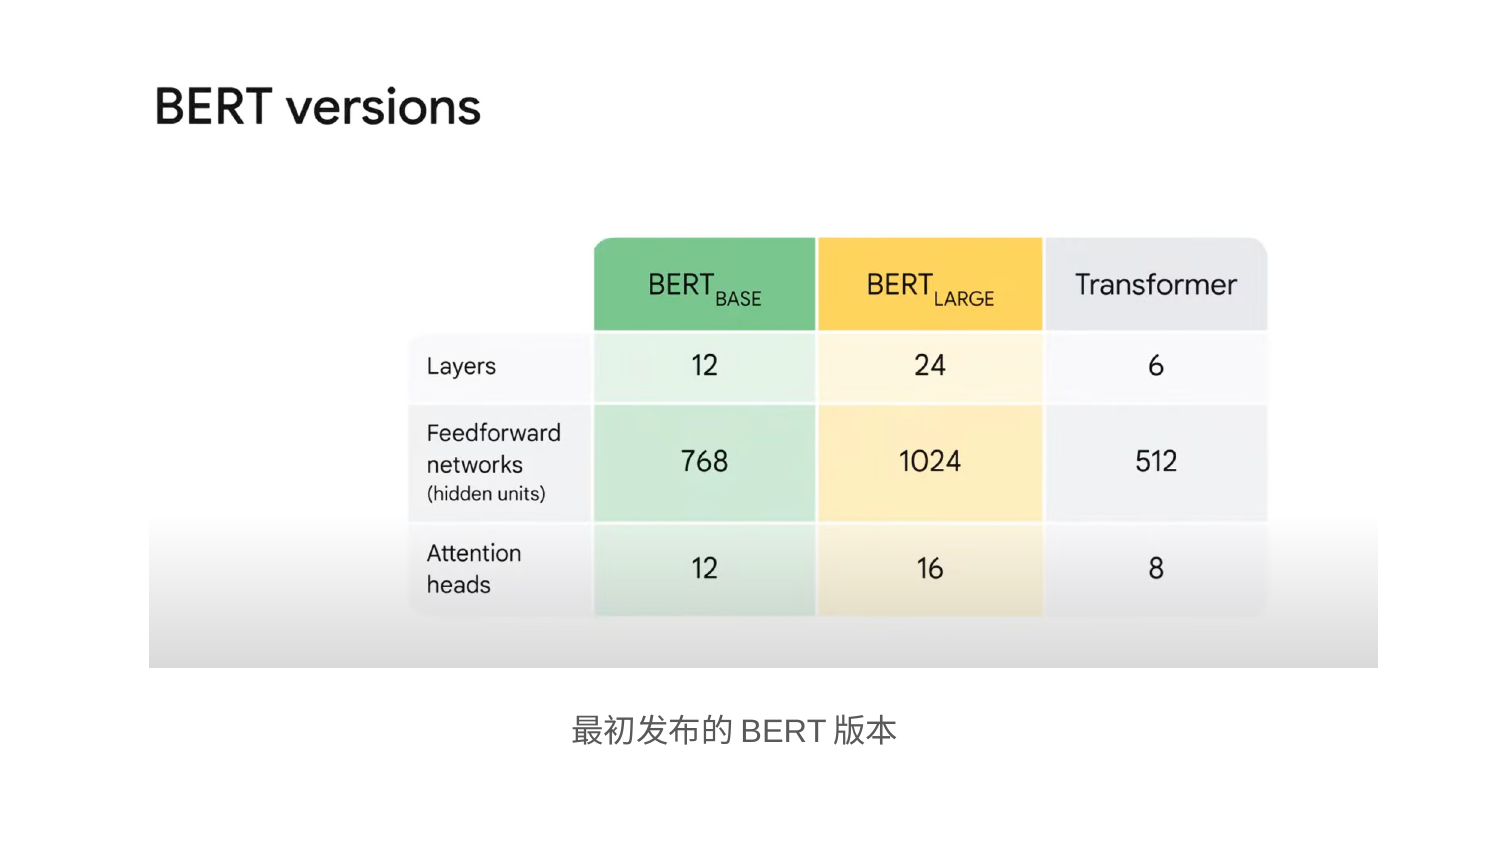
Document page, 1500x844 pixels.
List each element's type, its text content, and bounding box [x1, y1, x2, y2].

picture [149, 43, 1379, 668]
list 最初发布的BERT版本 [556, 688, 920, 765]
